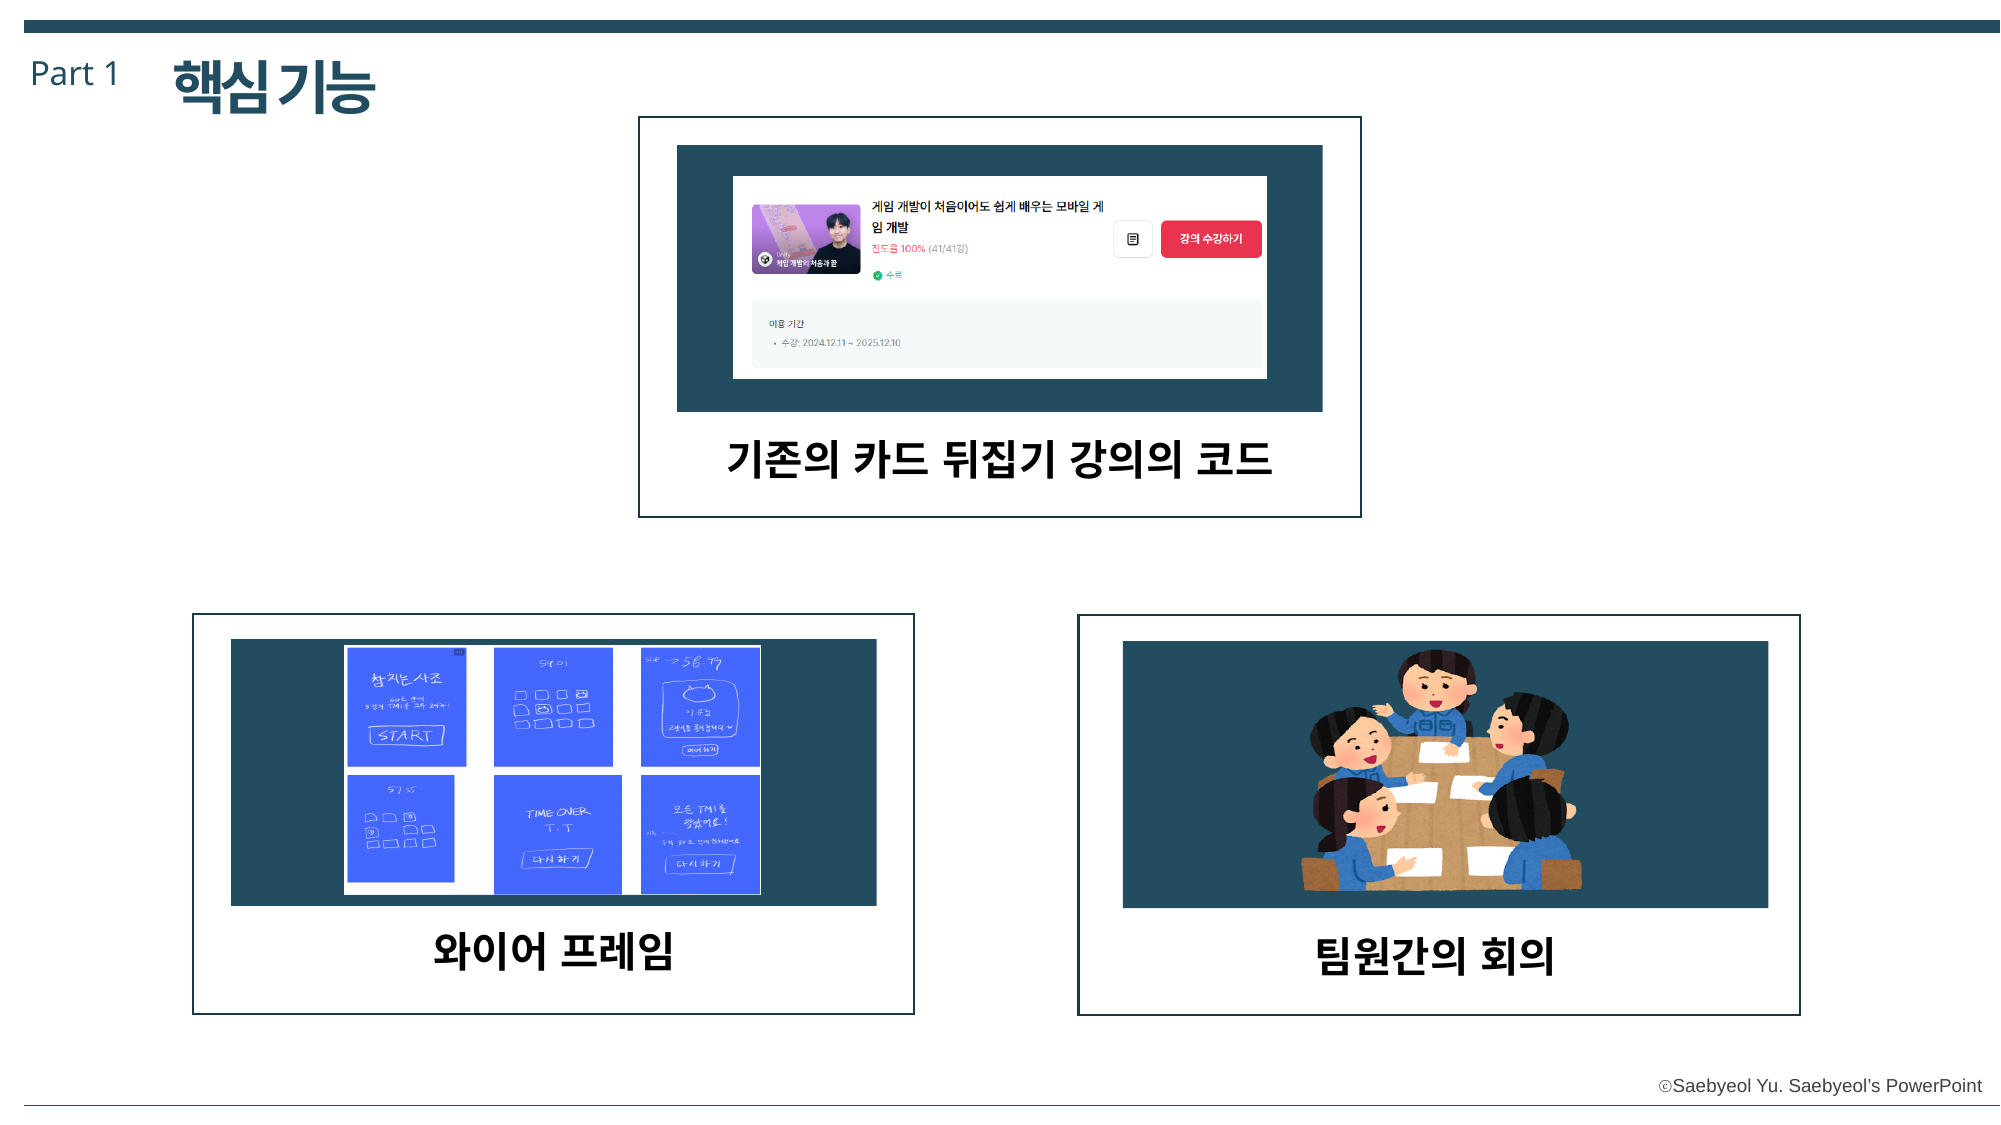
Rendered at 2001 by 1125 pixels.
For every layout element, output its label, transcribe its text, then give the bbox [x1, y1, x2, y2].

text_box [1077, 614, 1801, 1016]
text_box [192, 613, 915, 1015]
text_box [230, 638, 878, 907]
text_box 와이어 프레임 [232, 918, 877, 984]
text_box Part 1 [14, 44, 137, 100]
text_box 핵심 기능 [157, 43, 393, 129]
picture [1282, 644, 1598, 900]
picture [344, 645, 761, 895]
text_box 팀원간의 회의 [1114, 923, 1759, 989]
text_box [638, 116, 1362, 518]
picture [733, 176, 1267, 379]
text_box 기존의 카드 뒤집기 강의의 코드 [678, 426, 1322, 492]
